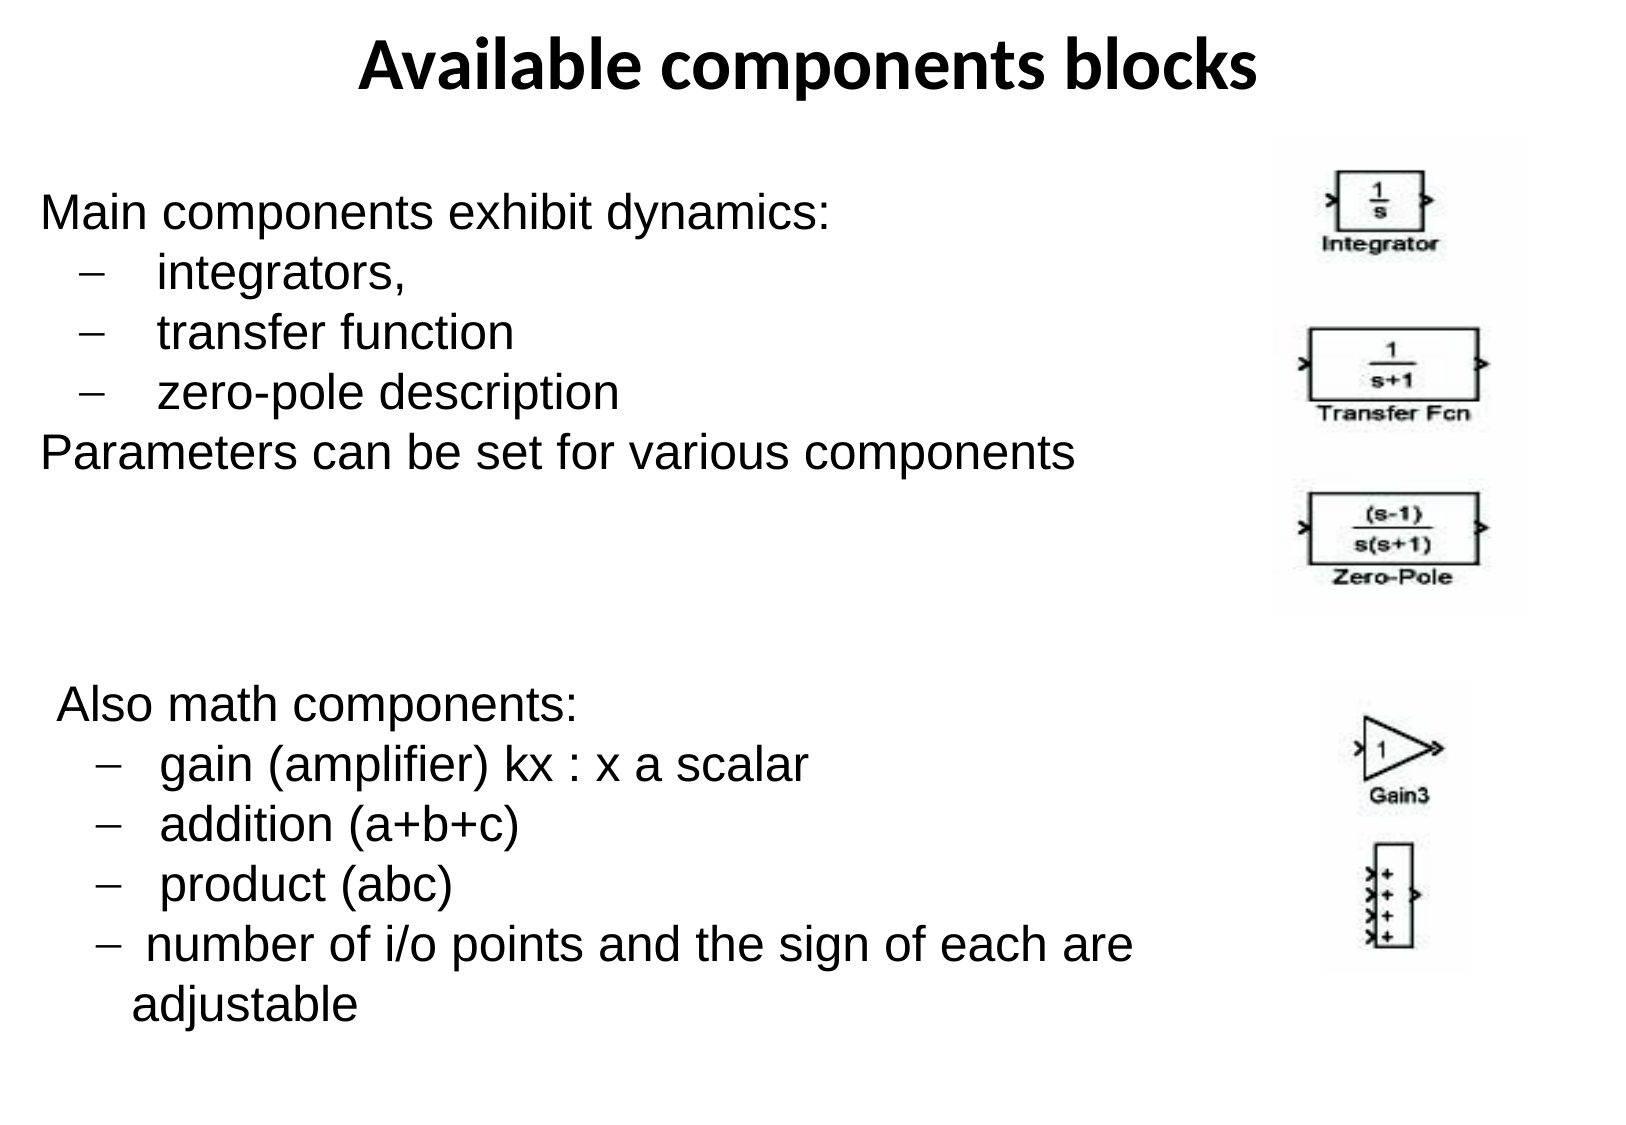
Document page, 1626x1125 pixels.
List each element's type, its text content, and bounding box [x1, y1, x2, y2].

picture [1321, 683, 1469, 974]
picture [1272, 140, 1528, 612]
text_box Also math components: gain (amplifier) kx : x a scalar addition (a+b+c) product (abc) number of i/o points and the sign of each are adjustable [41, 664, 1312, 1040]
text_box Main components exhibit dynamics: integrators, transfer function zero-pole description Parameters can be set for various components [24, 172, 1245, 488]
text_box Available components blocks [77, 0, 1541, 119]
